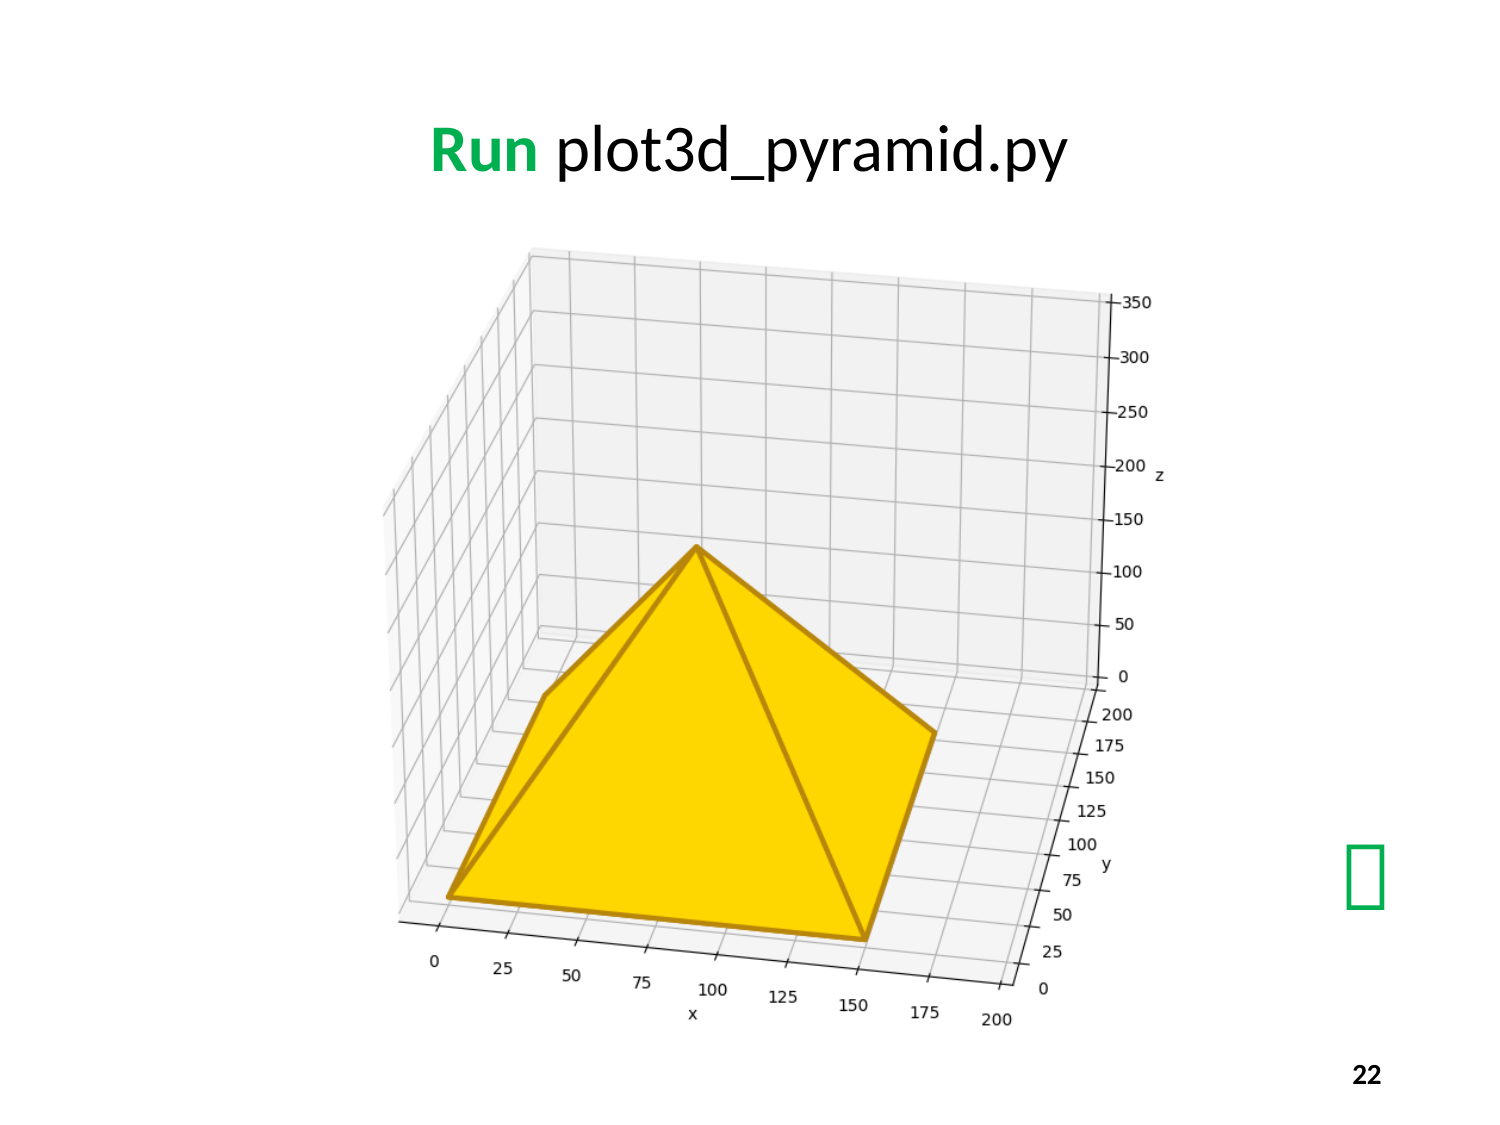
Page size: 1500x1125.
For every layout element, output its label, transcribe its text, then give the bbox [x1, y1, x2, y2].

text_box  [1346, 811, 1431, 937]
picture [154, 138, 1346, 1091]
title Run plot3d_pyramid.py [72, 59, 1428, 241]
slide_number 22 [1059, 1042, 1397, 1103]
